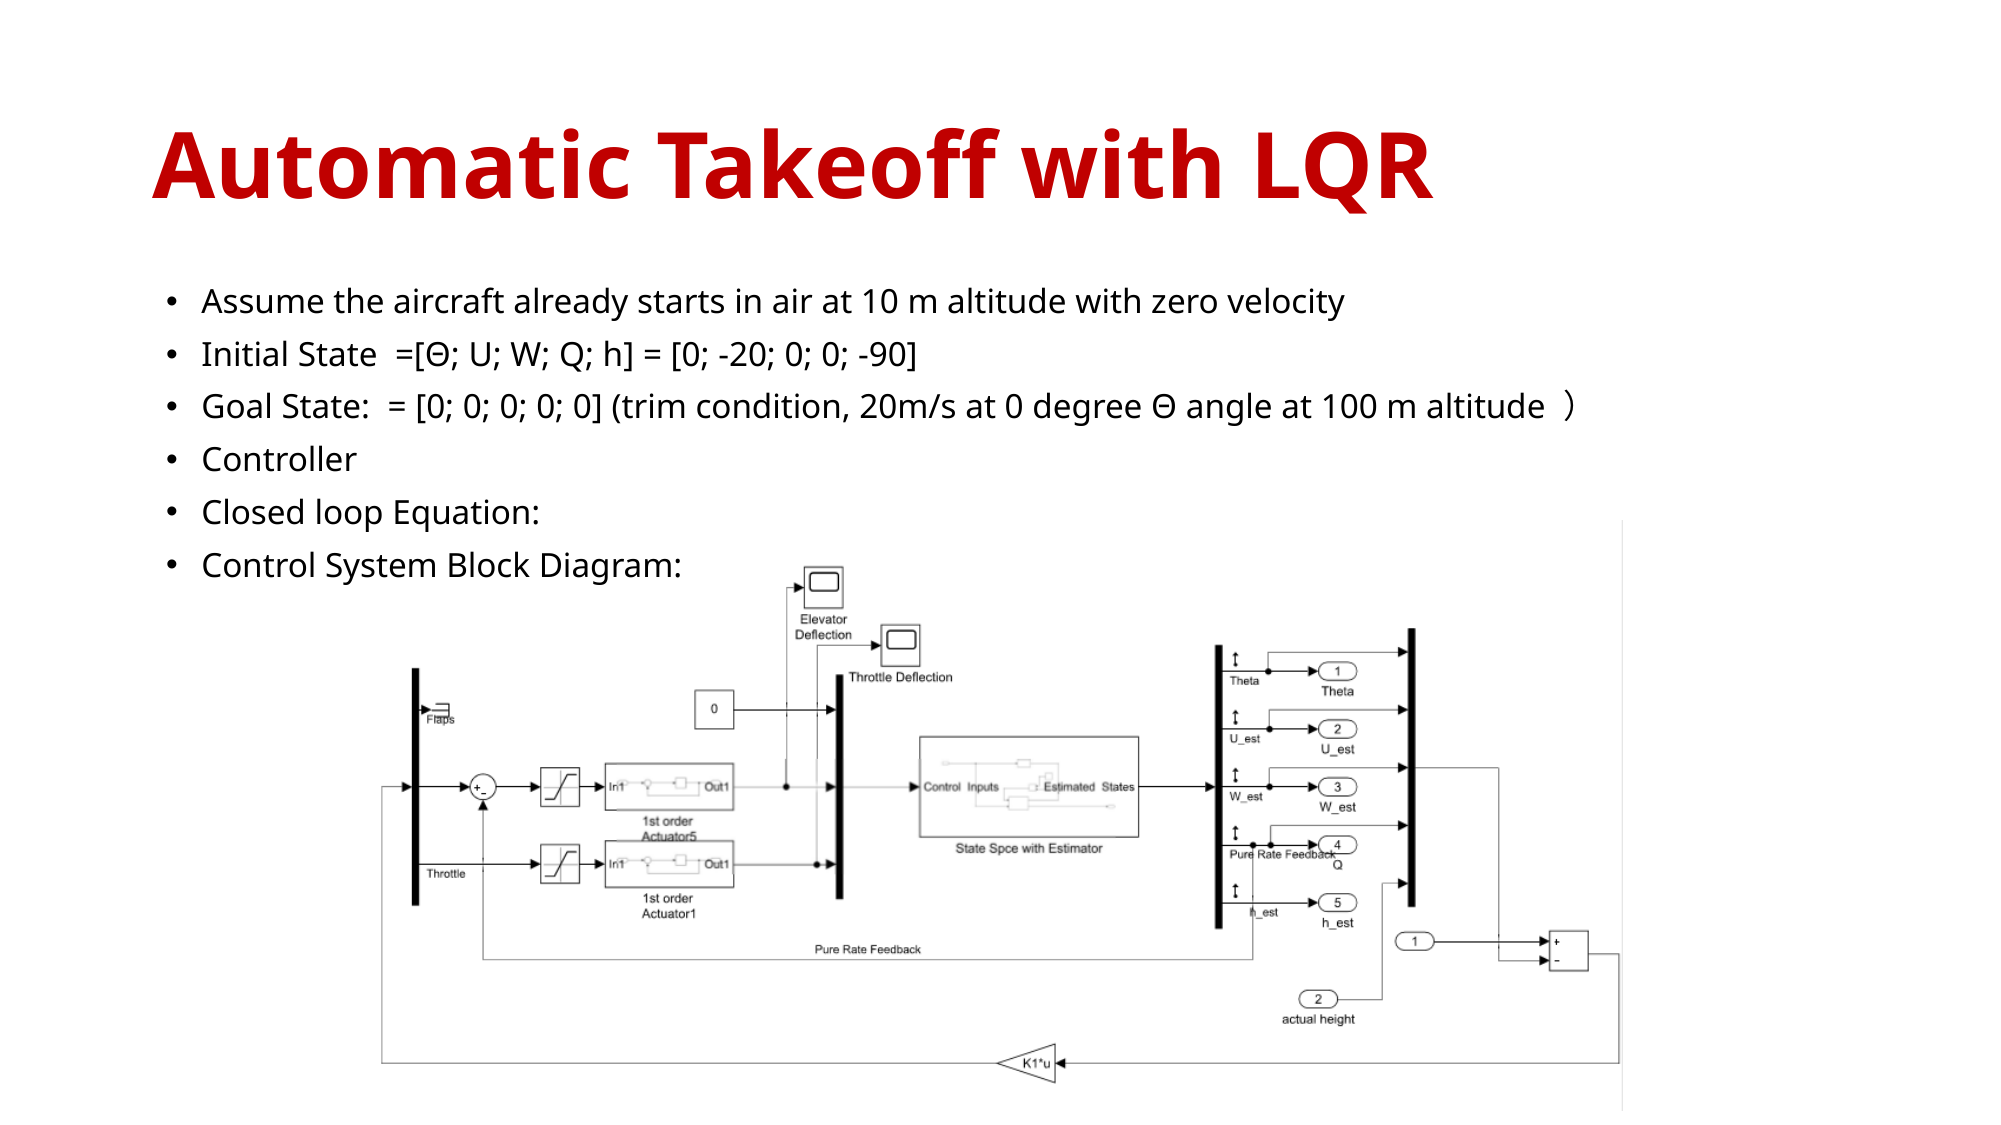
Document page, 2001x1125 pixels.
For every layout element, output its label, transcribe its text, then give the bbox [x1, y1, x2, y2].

title Automatic Takeoff with LQR [137, 59, 1863, 278]
picture [379, 520, 1623, 1111]
